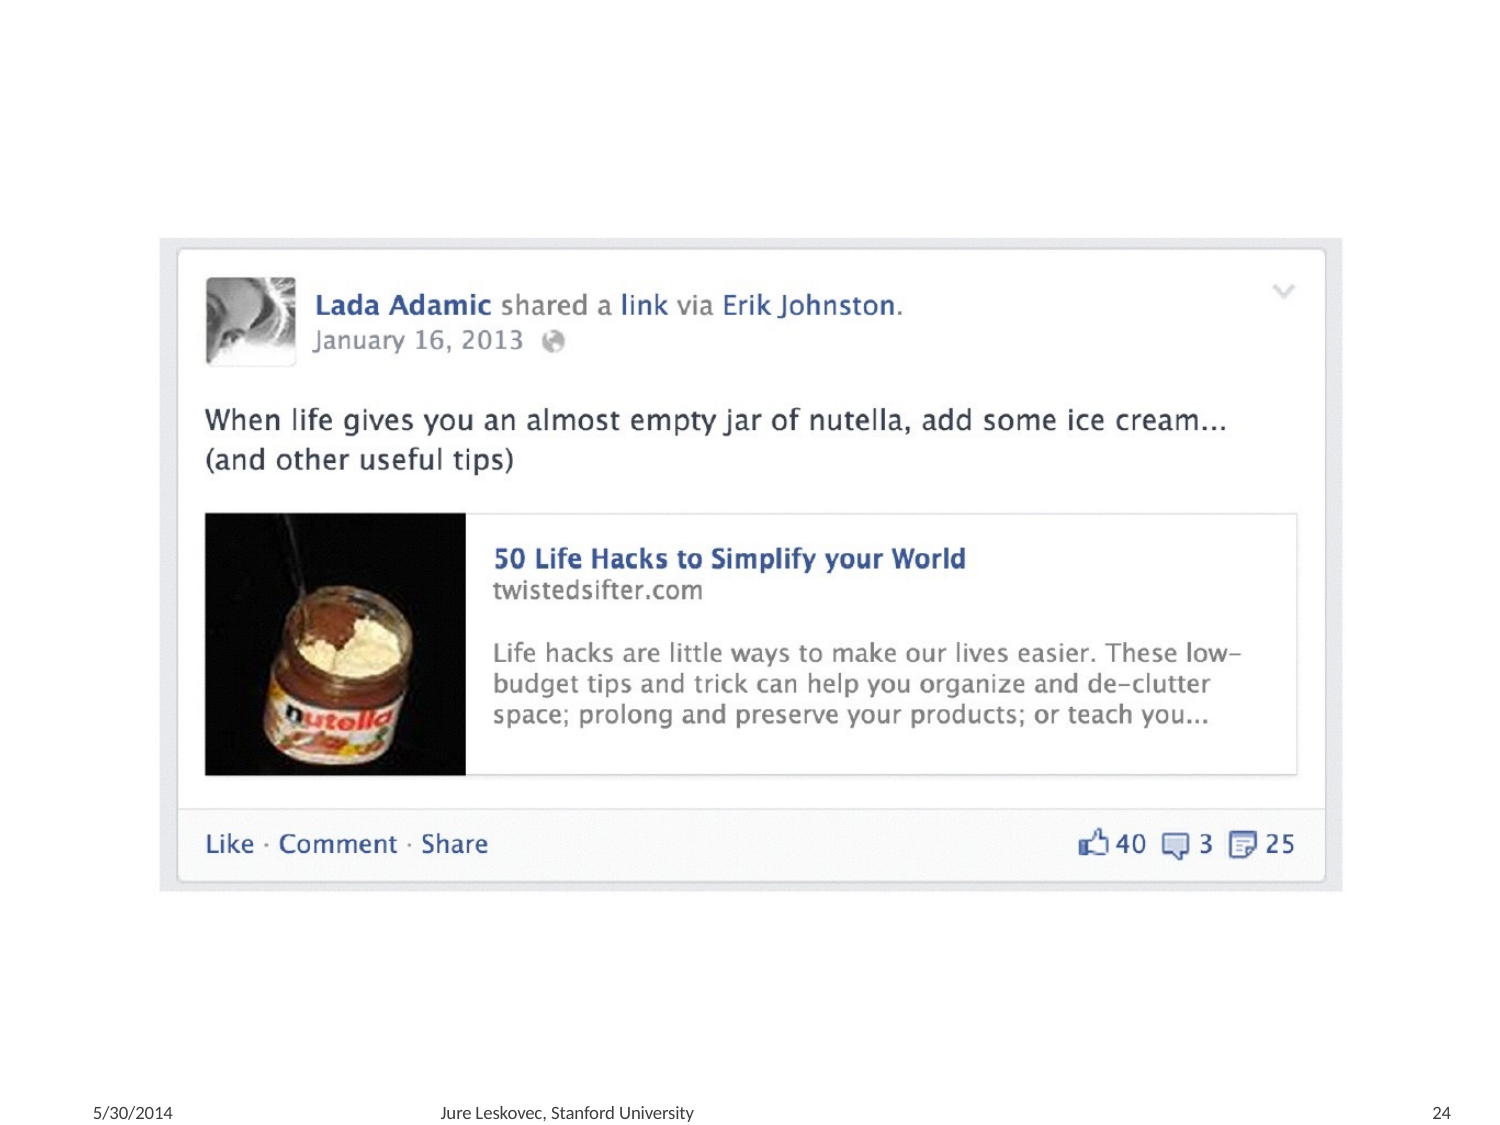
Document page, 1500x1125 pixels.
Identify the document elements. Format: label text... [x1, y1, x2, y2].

text_box Jure Leskovec, Stanford University [438, 1104, 703, 1123]
text_box [152, 227, 1348, 897]
slide_number 24 [1427, 1103, 1455, 1125]
text_box 5/30/2014 [90, 1104, 177, 1123]
